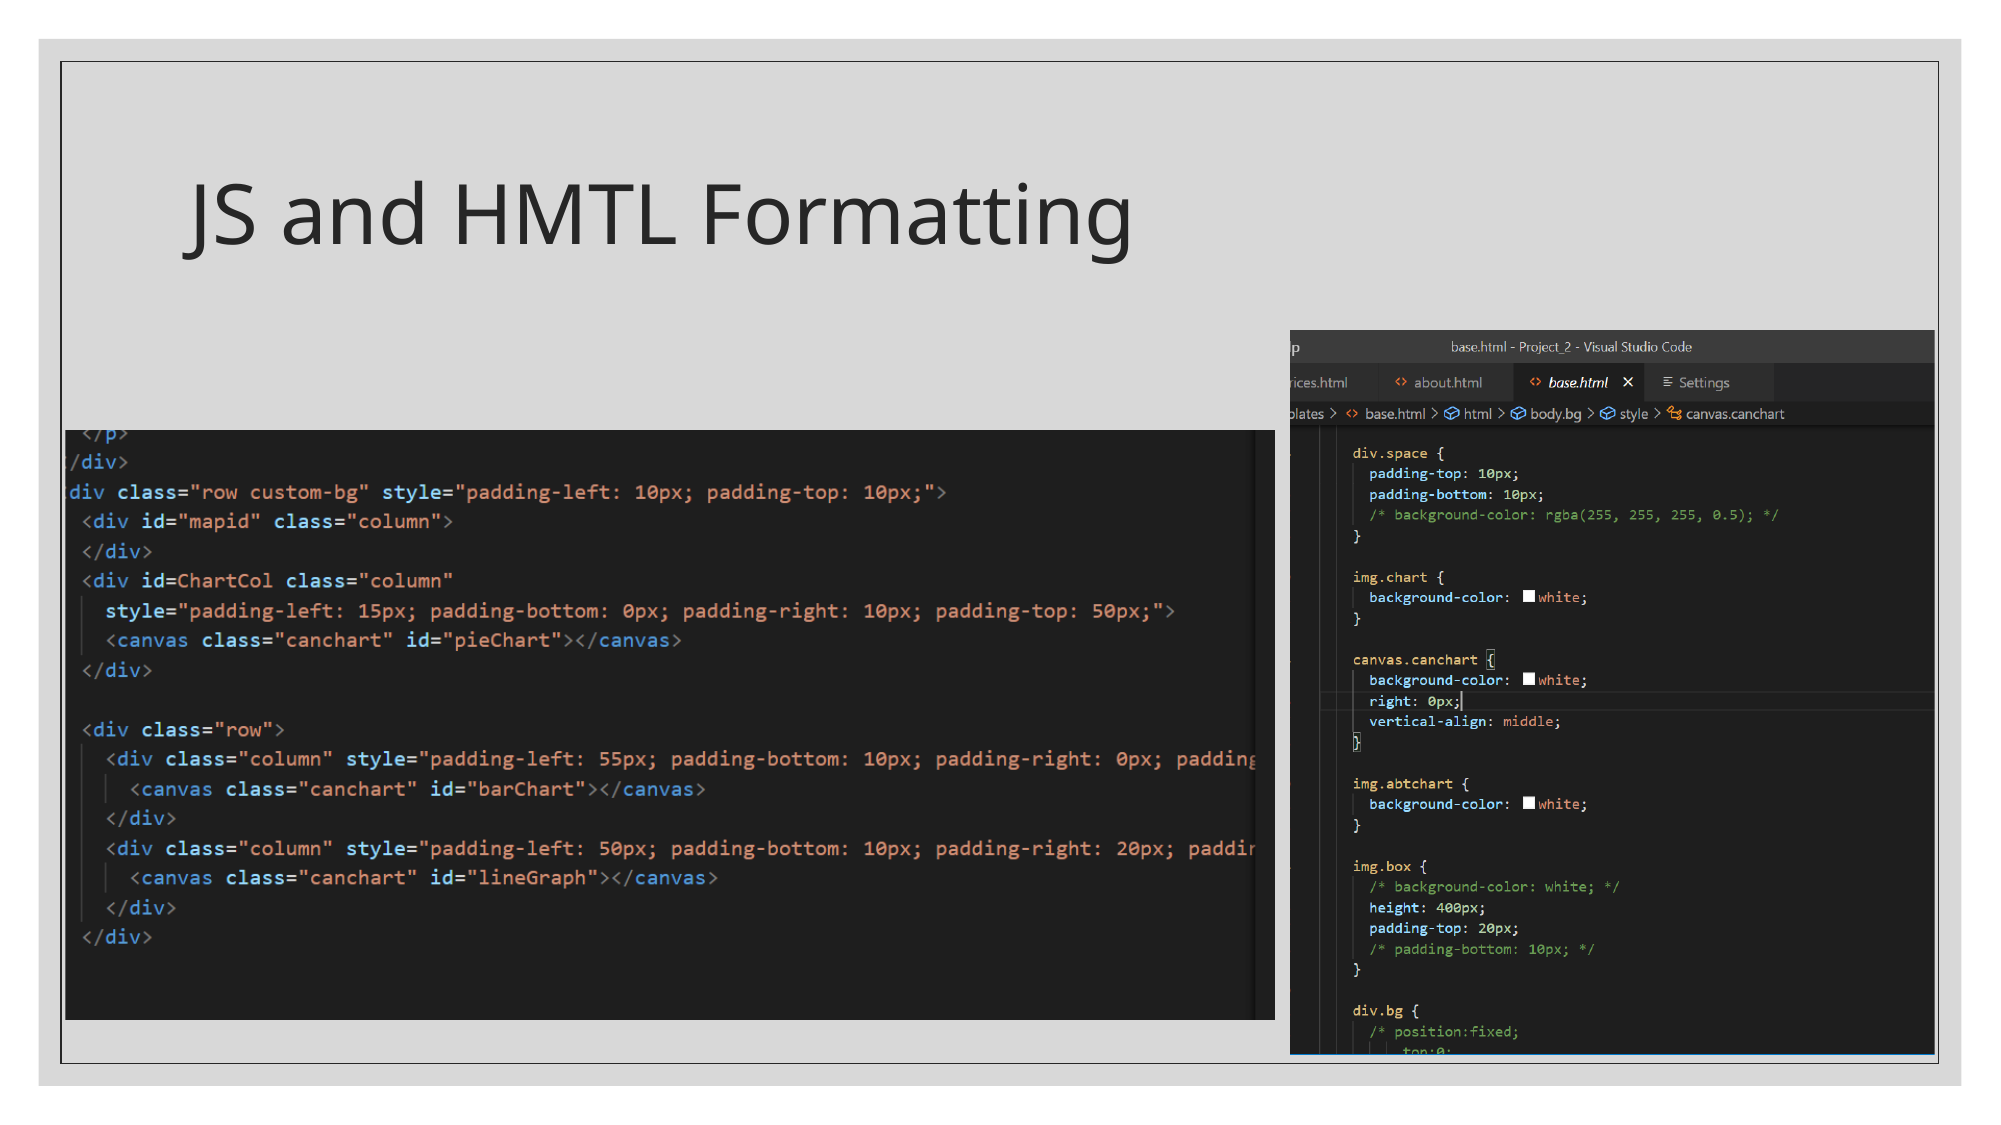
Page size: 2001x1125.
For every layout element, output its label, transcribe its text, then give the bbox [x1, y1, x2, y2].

picture [1289, 330, 1935, 1055]
title JS and HMTL Formatting [174, 105, 1825, 331]
picture [65, 430, 1275, 1020]
